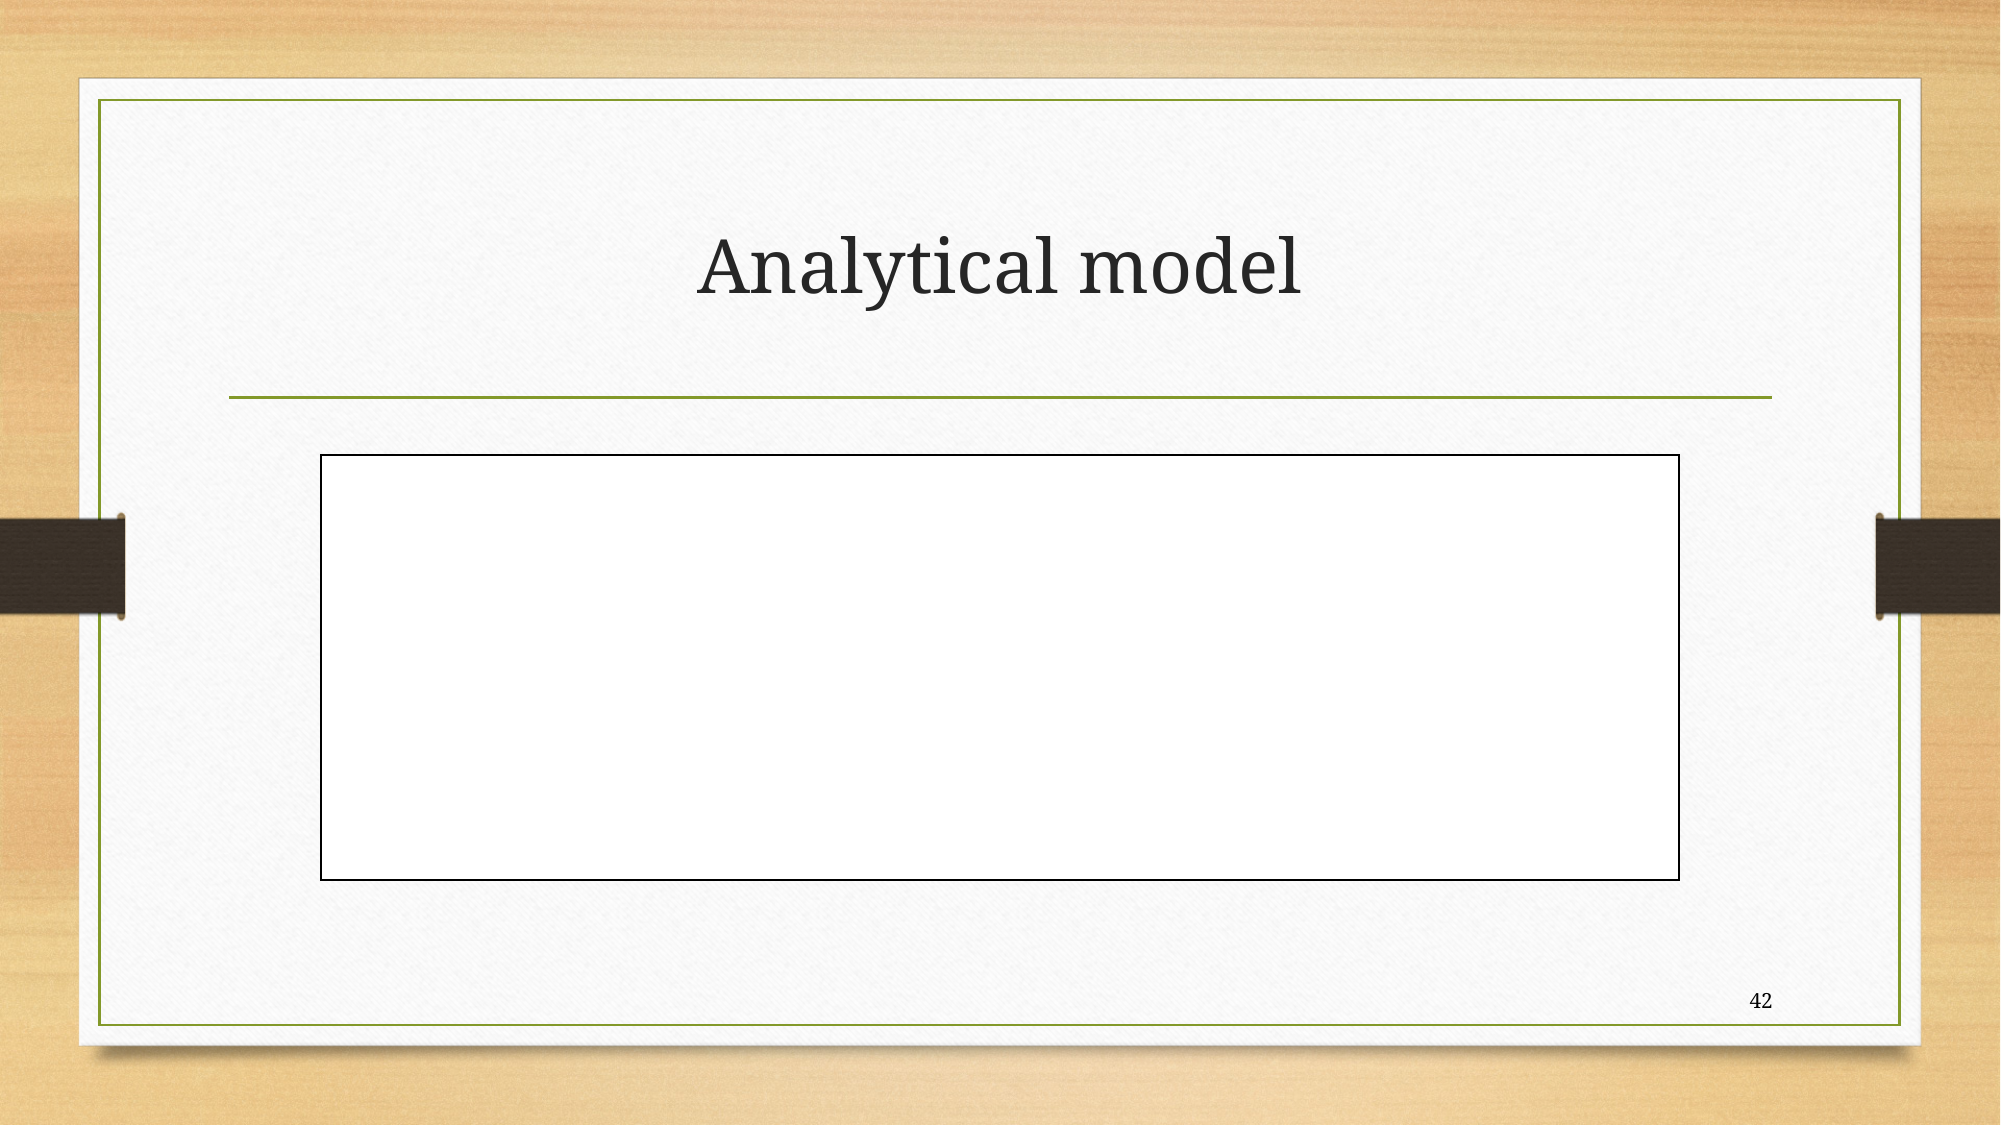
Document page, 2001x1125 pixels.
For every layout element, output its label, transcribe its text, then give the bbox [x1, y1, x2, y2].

title Analytical model [165, 156, 1835, 371]
picture [0, 0, 2001, 1125]
slide_number 42 [1698, 979, 1788, 1025]
